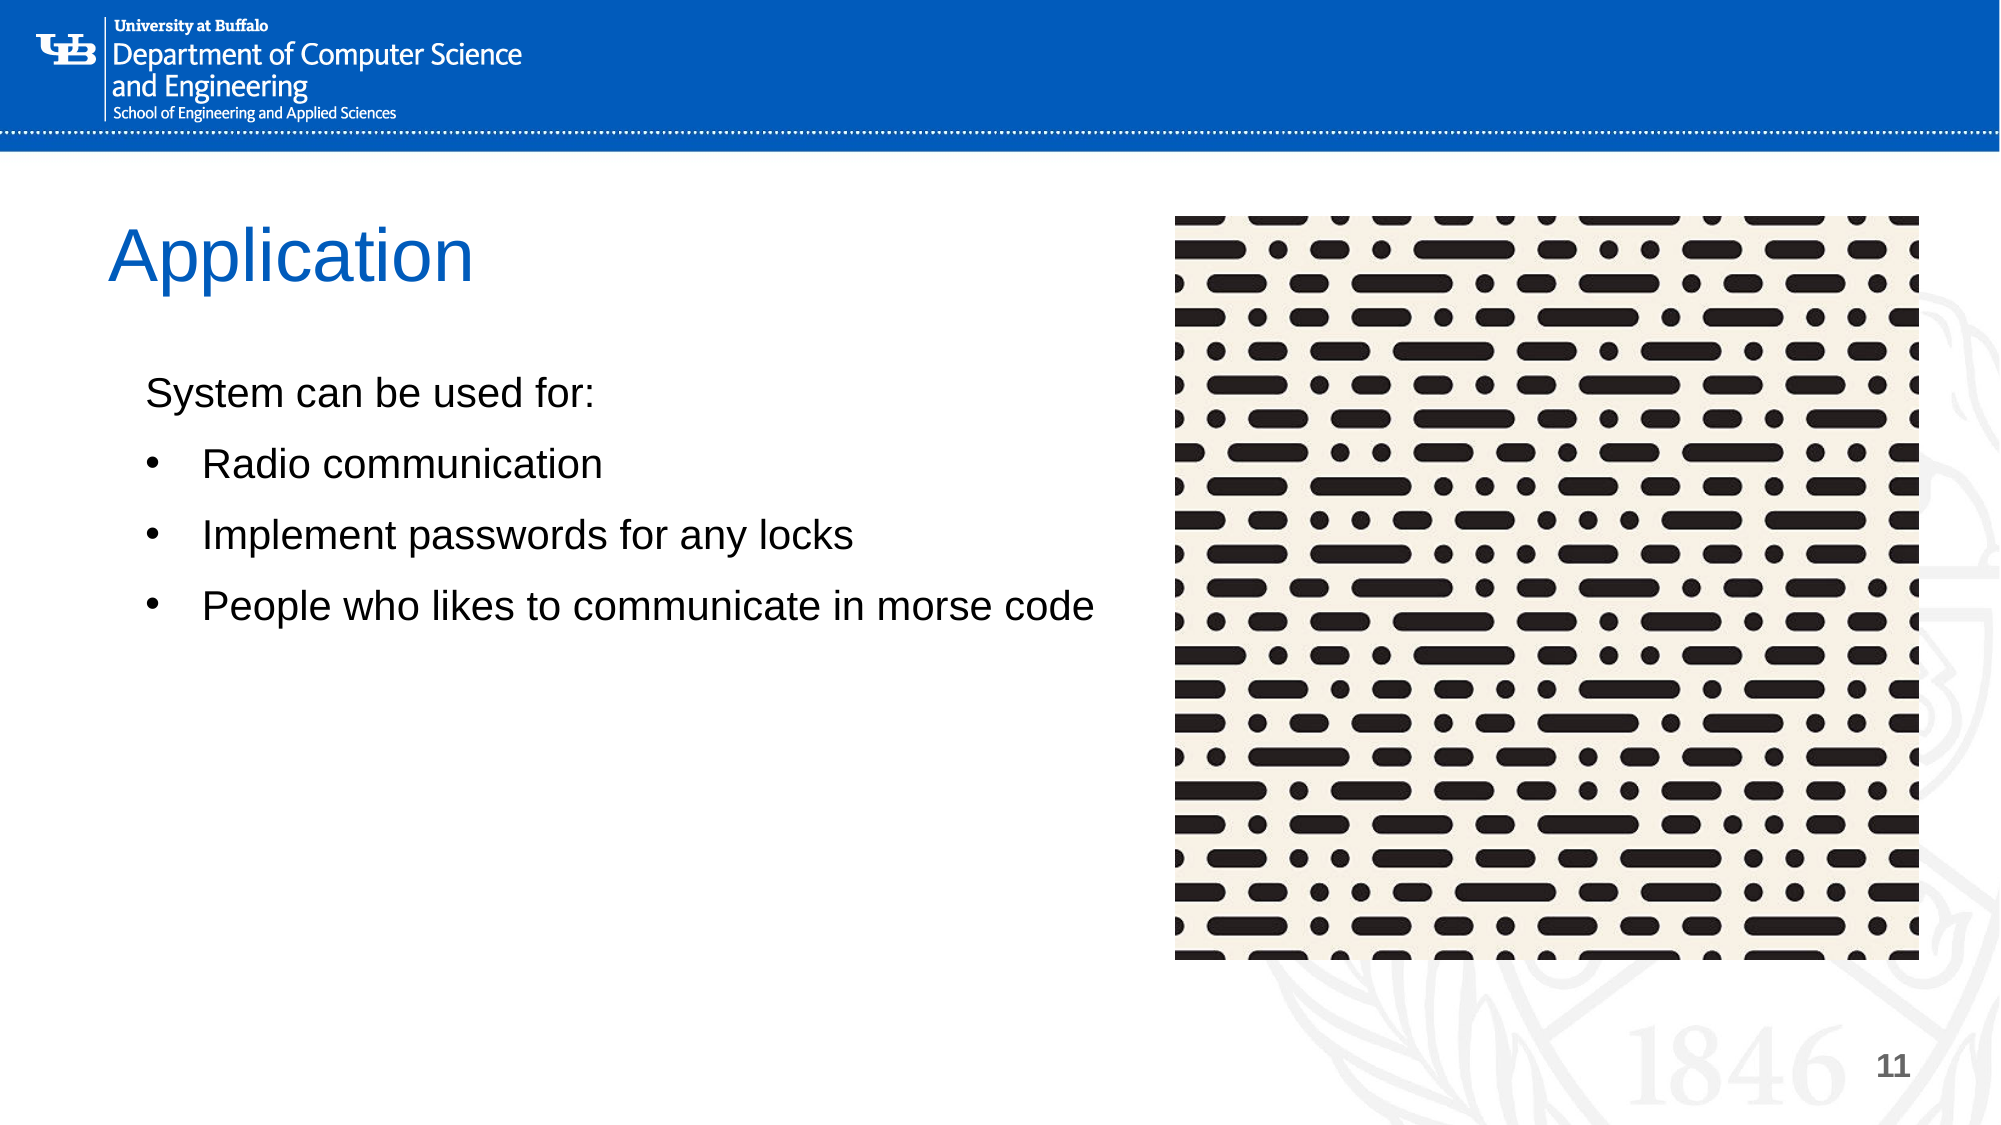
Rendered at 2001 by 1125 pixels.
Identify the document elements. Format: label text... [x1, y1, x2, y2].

picture [0, 0, 2000, 1125]
title Application [93, 216, 1173, 335]
list System can be used for: Radio communication Implement passwords for any locks People who likes to communicate in morse code [93, 358, 1925, 990]
